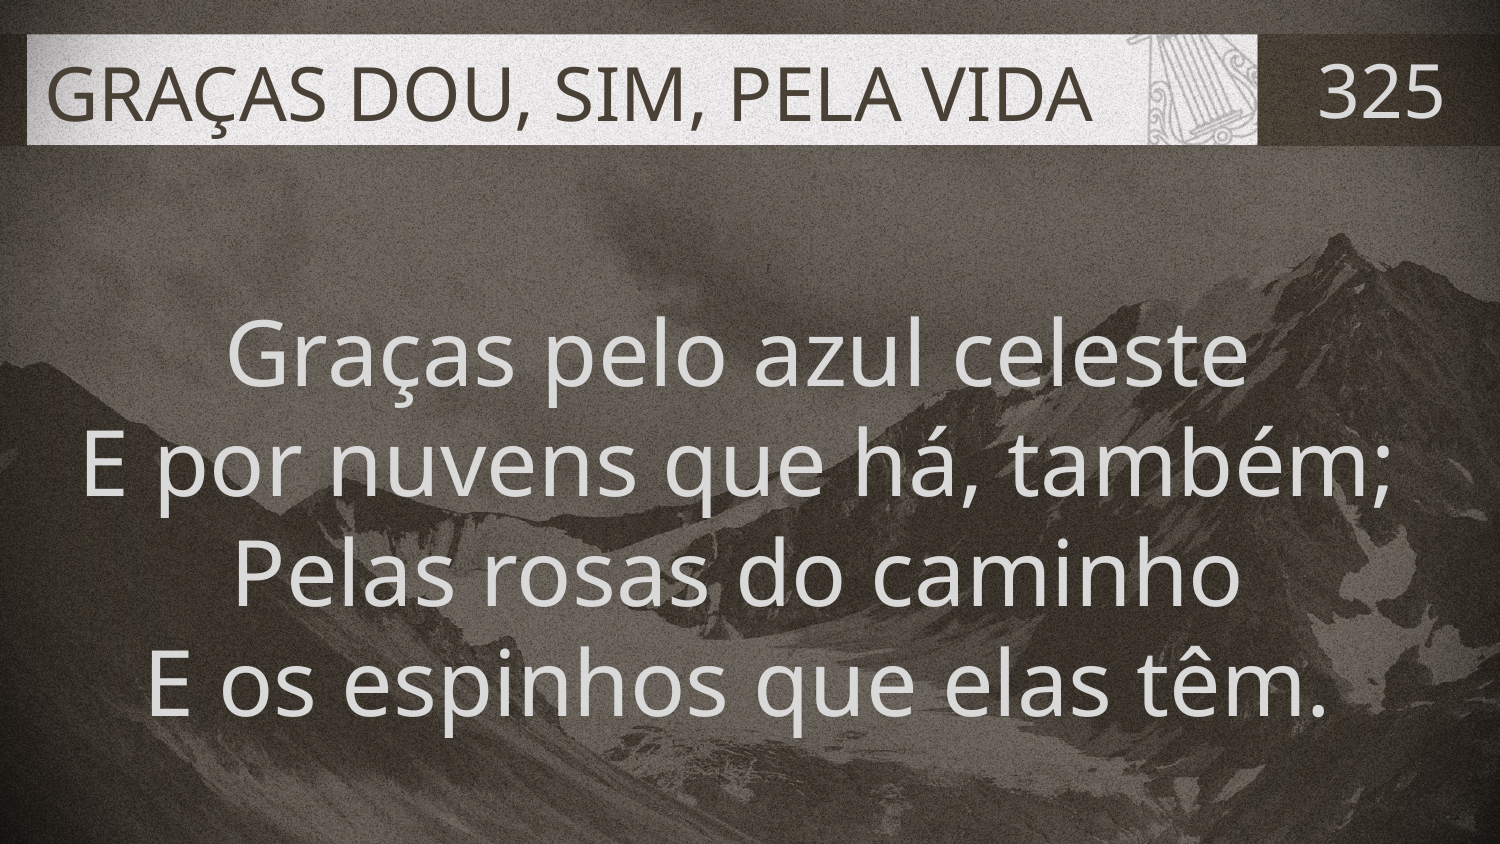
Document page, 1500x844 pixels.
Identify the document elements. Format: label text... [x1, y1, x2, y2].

title GRAÇAS DOU, SIM, PELA VIDA [29, 33, 1258, 151]
list 325 [1281, 36, 1483, 143]
list Graças pelo azul celeste E por nuvens que há, também; Pelas rosas do caminho E os espinhos que elas têm. [0, 185, 1500, 844]
picture [0, 0, 1500, 185]
